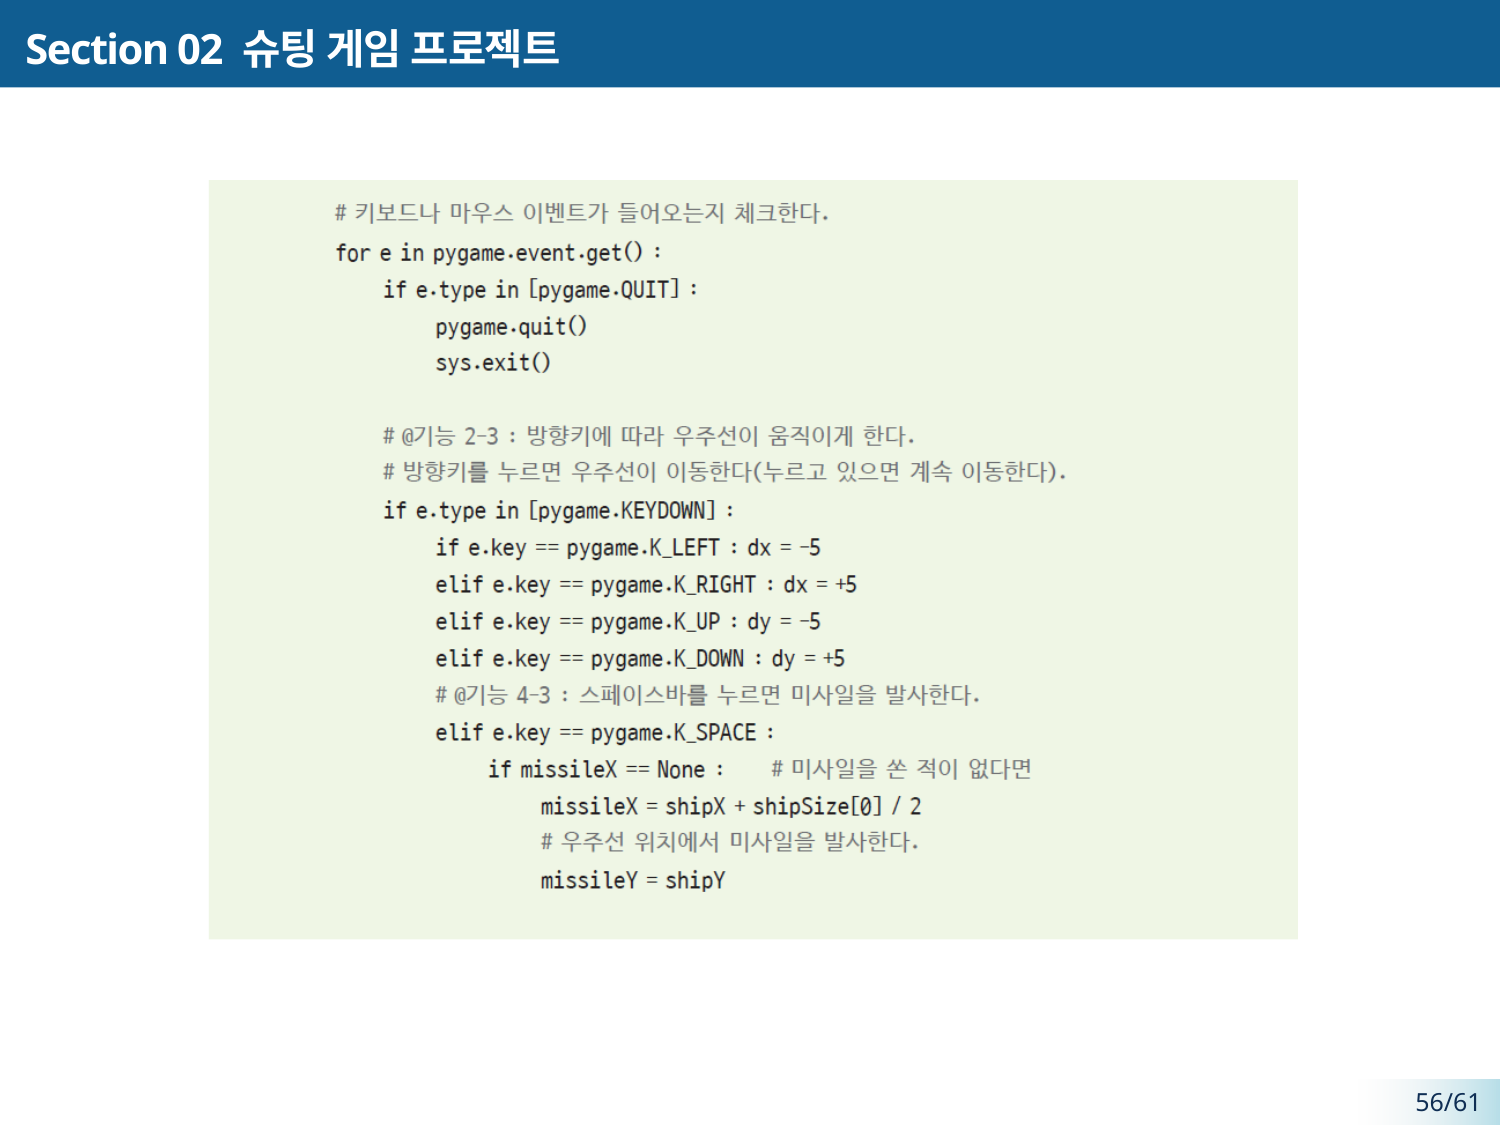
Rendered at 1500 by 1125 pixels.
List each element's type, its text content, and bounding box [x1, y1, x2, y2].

picture [202, 180, 1298, 945]
title Section 02 슈팅 게임 프로젝트 [10, 8, 1288, 87]
